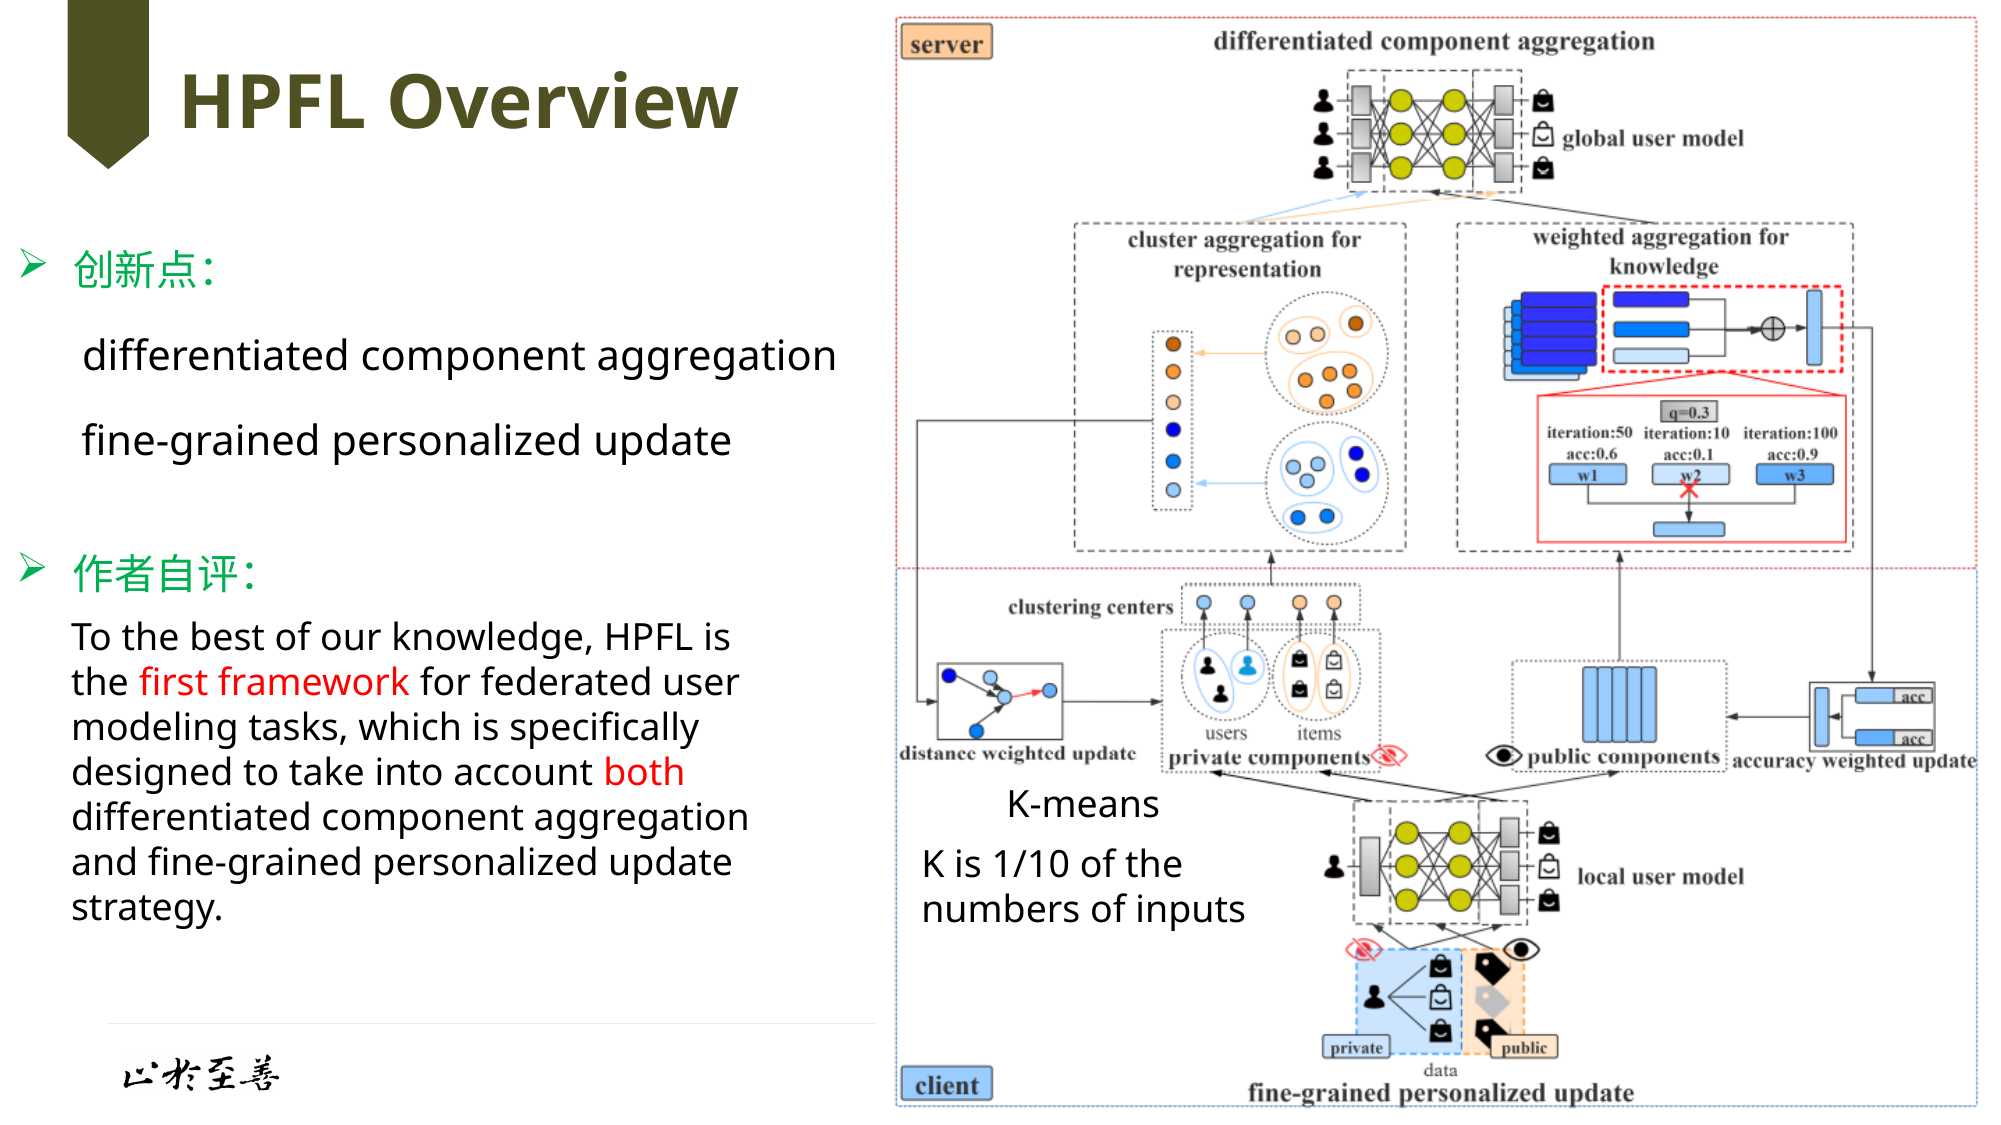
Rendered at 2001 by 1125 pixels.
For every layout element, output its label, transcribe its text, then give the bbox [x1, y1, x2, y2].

text_box differentiated component aggregation [67, 321, 853, 387]
text_box 创新点： [2, 236, 265, 302]
picture [874, 0, 2000, 1125]
text_box 作者自评： [1, 540, 306, 605]
text_box fine-grained personalized update [66, 406, 748, 472]
title HPFL Overview [178, 39, 874, 169]
text_box To the best of our knowledge, HPFL is the first framework for federated user modeling tasks, which is specifically designed to take into account both differentiated component aggregation and fine-grained personalized update strategy. [56, 605, 813, 936]
picture [122, 1053, 280, 1092]
